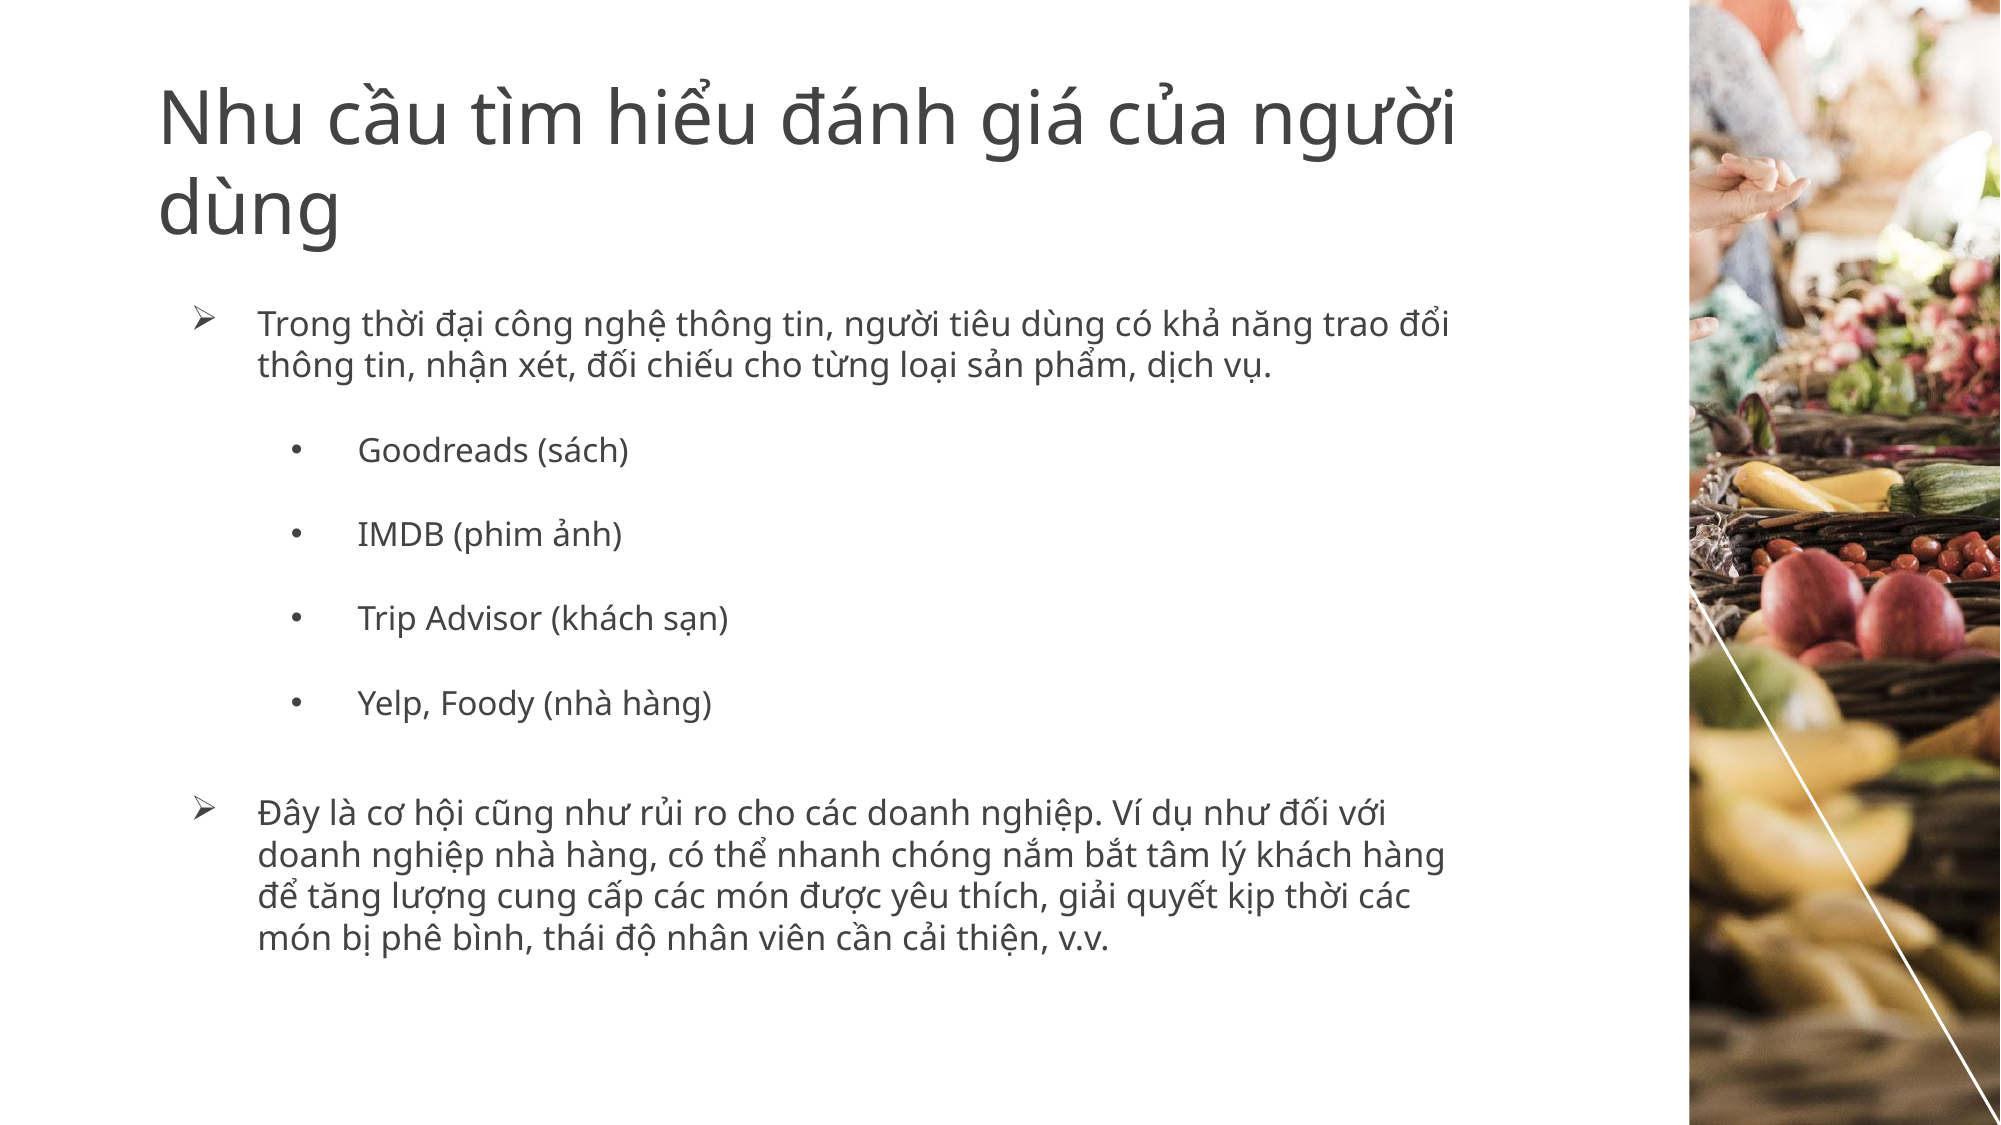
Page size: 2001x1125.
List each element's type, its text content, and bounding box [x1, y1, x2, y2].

list Trong thời đại công nghệ thông tin, người tiêu dùng có khả năng trao đổi thông tin, nhận xét, đối chiếu cho từng loại sản phẩm, dịch vụ. Goodreads (sách) IMDB (phim ảnh) Trip Advisor (khách sạn) Yelp, Foody (nhà hàng) Đây là cơ hội cũng như rủi ro cho các doanh nghiệp. Ví dụ như đối với doanh nghiệp nhà hàng, có thể nhanh chóng nắm bắt tâm lý khách hàng để tăng lượng cung cấp các món được yêu thích, giải quyết kịp thời các món bị phê bình, thái độ nhân viên cần cải thiện, v.v. [157, 252, 1485, 1007]
picture [1689, 0, 2000, 534]
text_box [1658, 534, 2000, 1125]
title Nhu cầu tìm hiểu đánh giá của người dùng [157, 97, 1615, 223]
